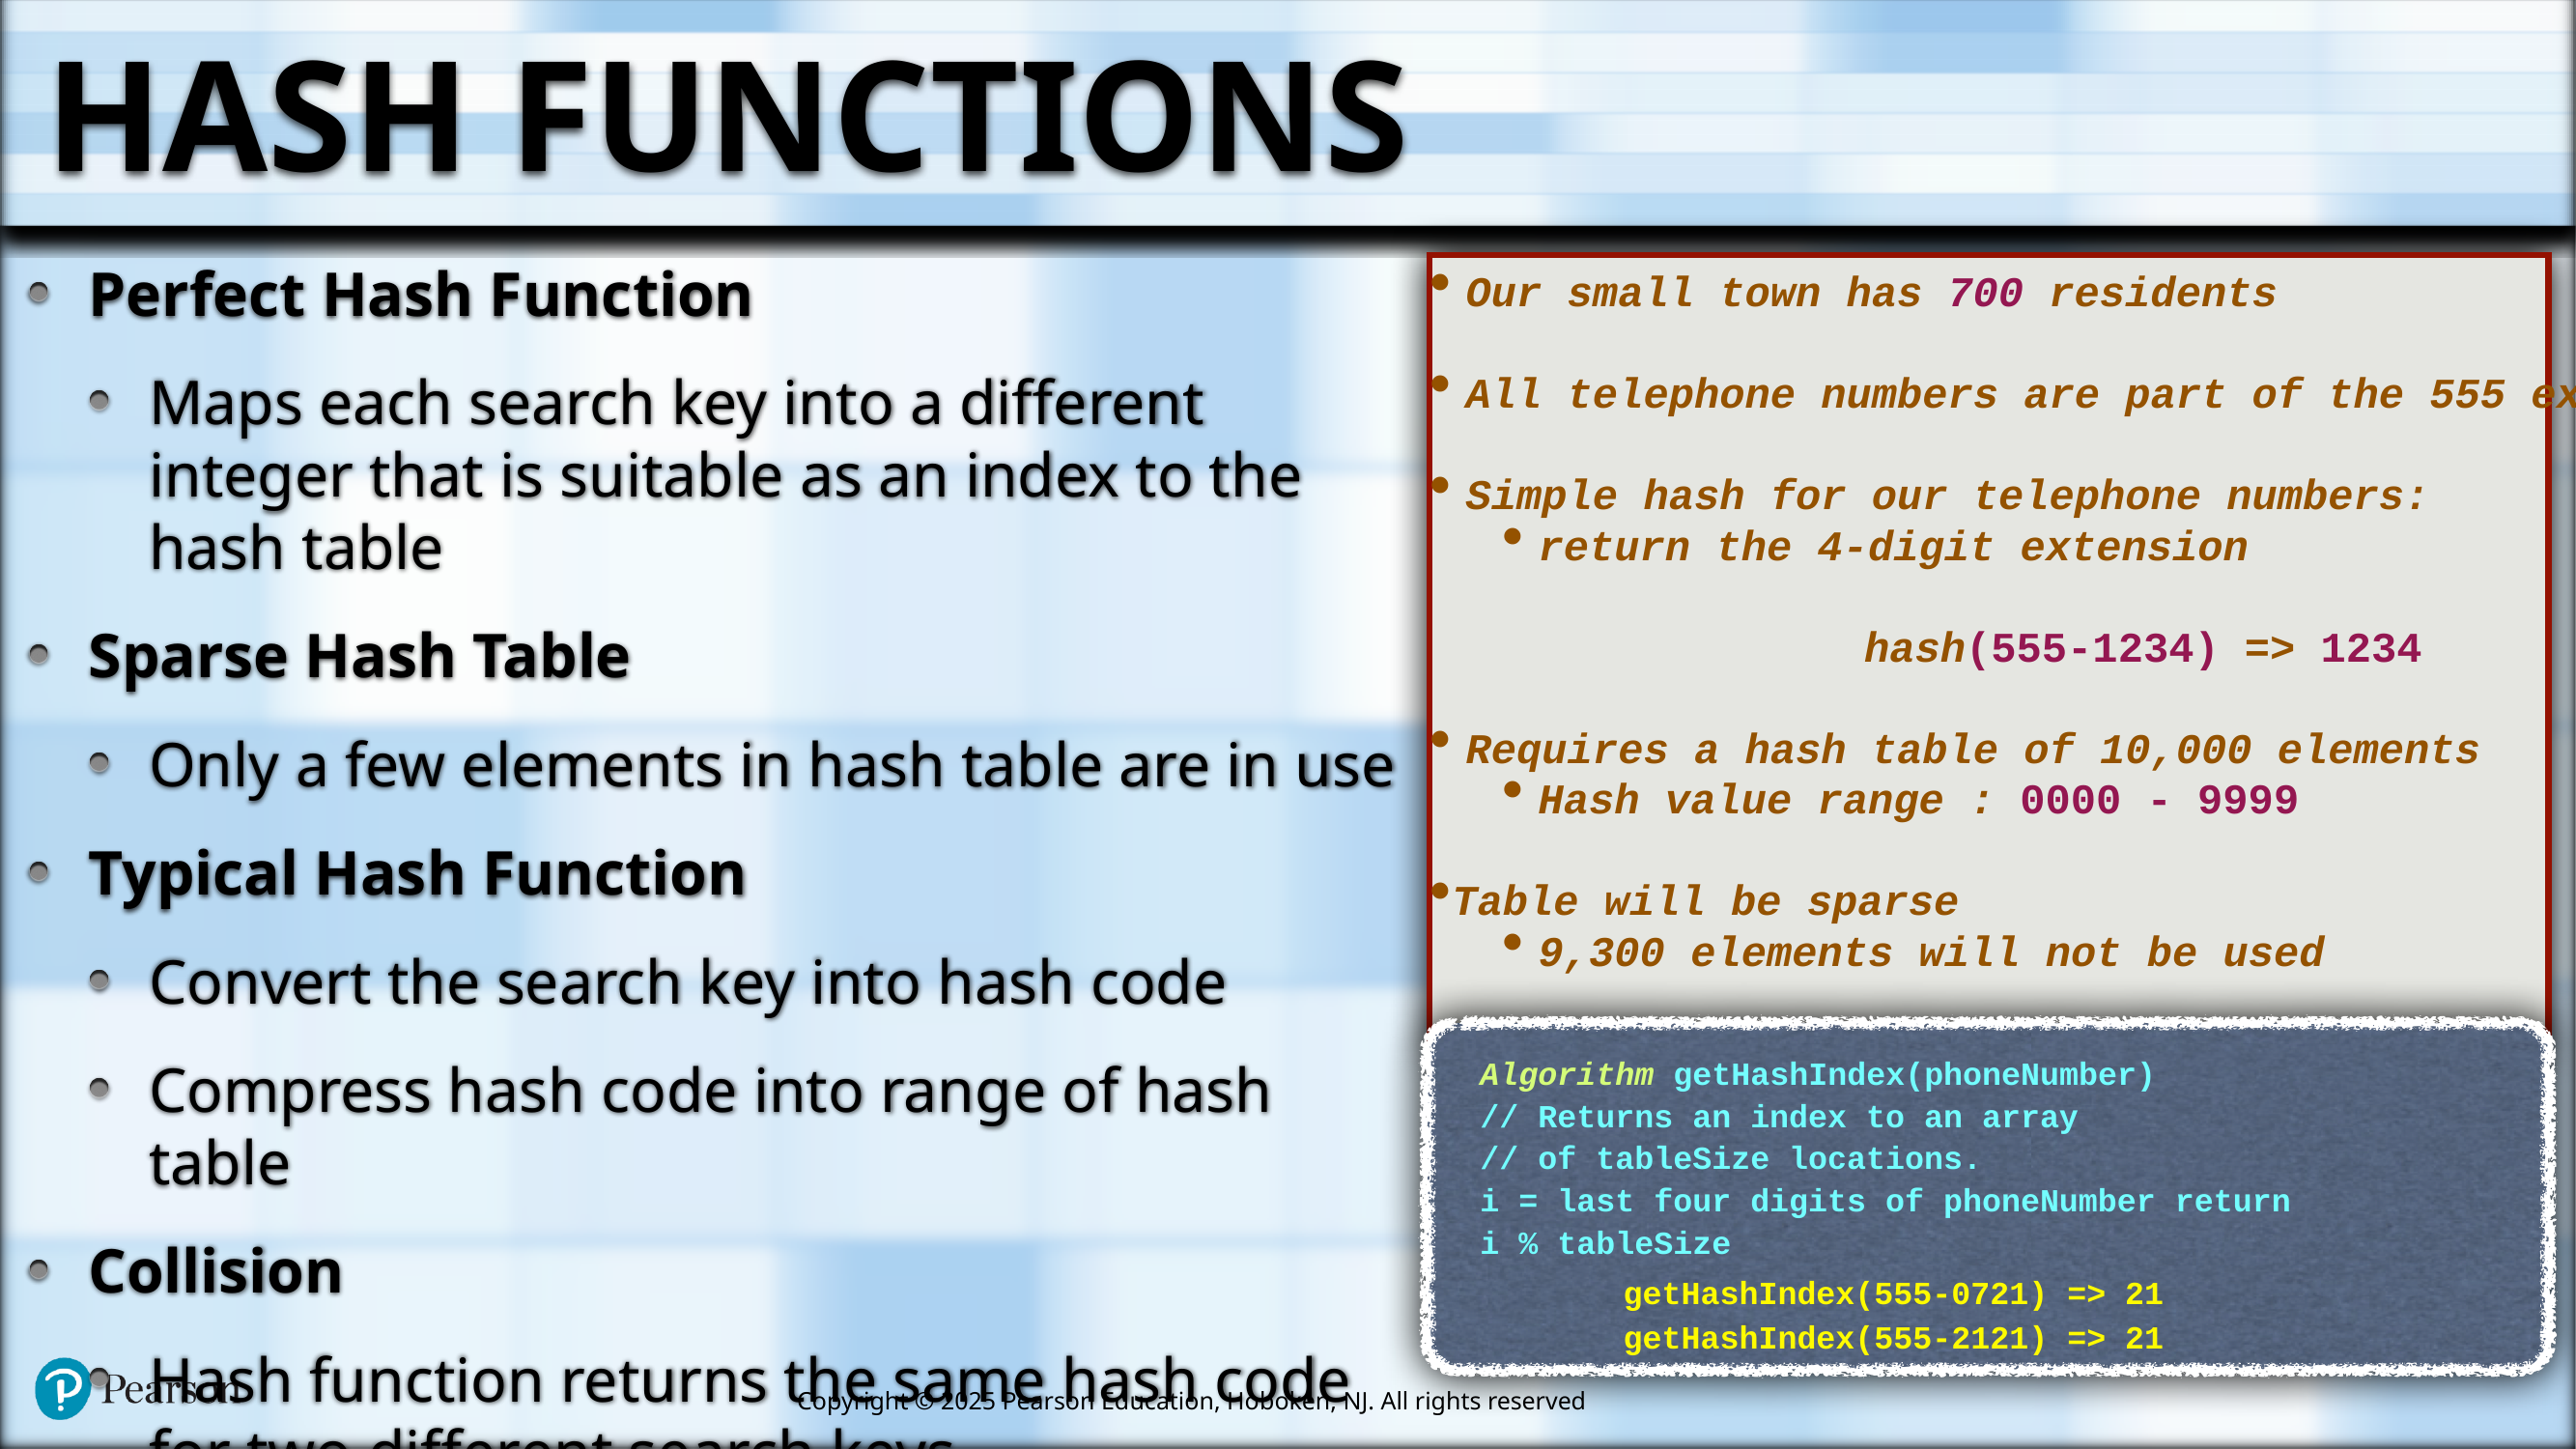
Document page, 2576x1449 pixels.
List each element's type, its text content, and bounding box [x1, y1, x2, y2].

title Hash Functions [38, 0, 2360, 222]
picture [28, 1258, 49, 1281]
picture [28, 280, 49, 303]
list Perfect Hash Function Maps each search key into a different integer that is suitable as an index to the hash table Sparse Hash Table Only a few elements in hash table are in use Typical Hash Function Convert the search key into hash code Compress hash code into range of hash table Collision Hash function returns the same hash code for two different search keys [19, 246, 1405, 1340]
picture [88, 968, 110, 991]
picture [0, 0, 2576, 1449]
picture [88, 1076, 110, 1100]
picture [88, 751, 110, 774]
picture [88, 388, 110, 412]
picture [28, 860, 49, 883]
picture [28, 642, 49, 666]
text_box Our small town has 700 residents All telephone numbers are part of the 555 exchange Simple hash for our telephone numbers: return the 4-digit extension hash(555-1234) => 1234 Requires a hash table of 10,000 elements Hash value range : 0000 - 9999 Table will be sparse 9,300 elements will not be used [1417, 252, 2576, 987]
